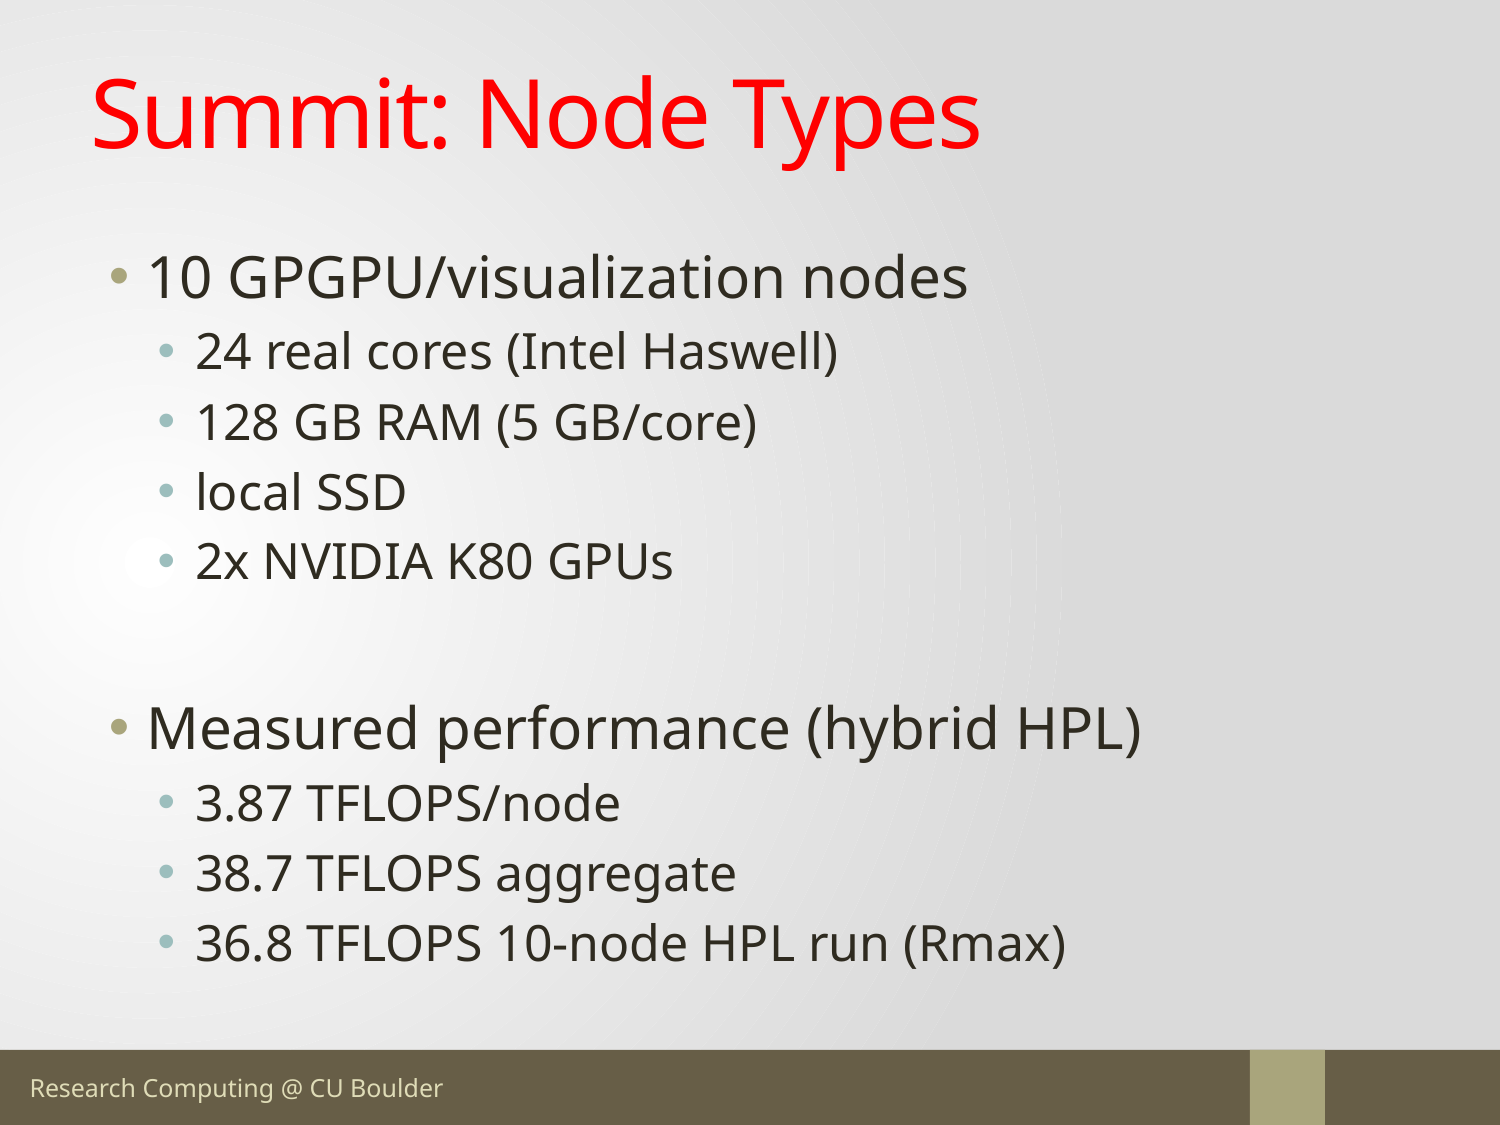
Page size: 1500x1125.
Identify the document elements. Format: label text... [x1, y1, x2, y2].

title Summit: Node Types [75, 18, 1425, 201]
list 10 GPGPU/visualization nodes 24 real cores (Intel Haswell) 128 GB RAM (5 GB/core) local SSD 2x NVIDIA K80 GPUs Measured performance (hybrid HPL) 3.87 TFLOPS/node 38.7 TFLOPS aggregate 36.8 TFLOPS 10-node HPL run (Rmax) [75, 232, 1425, 1031]
